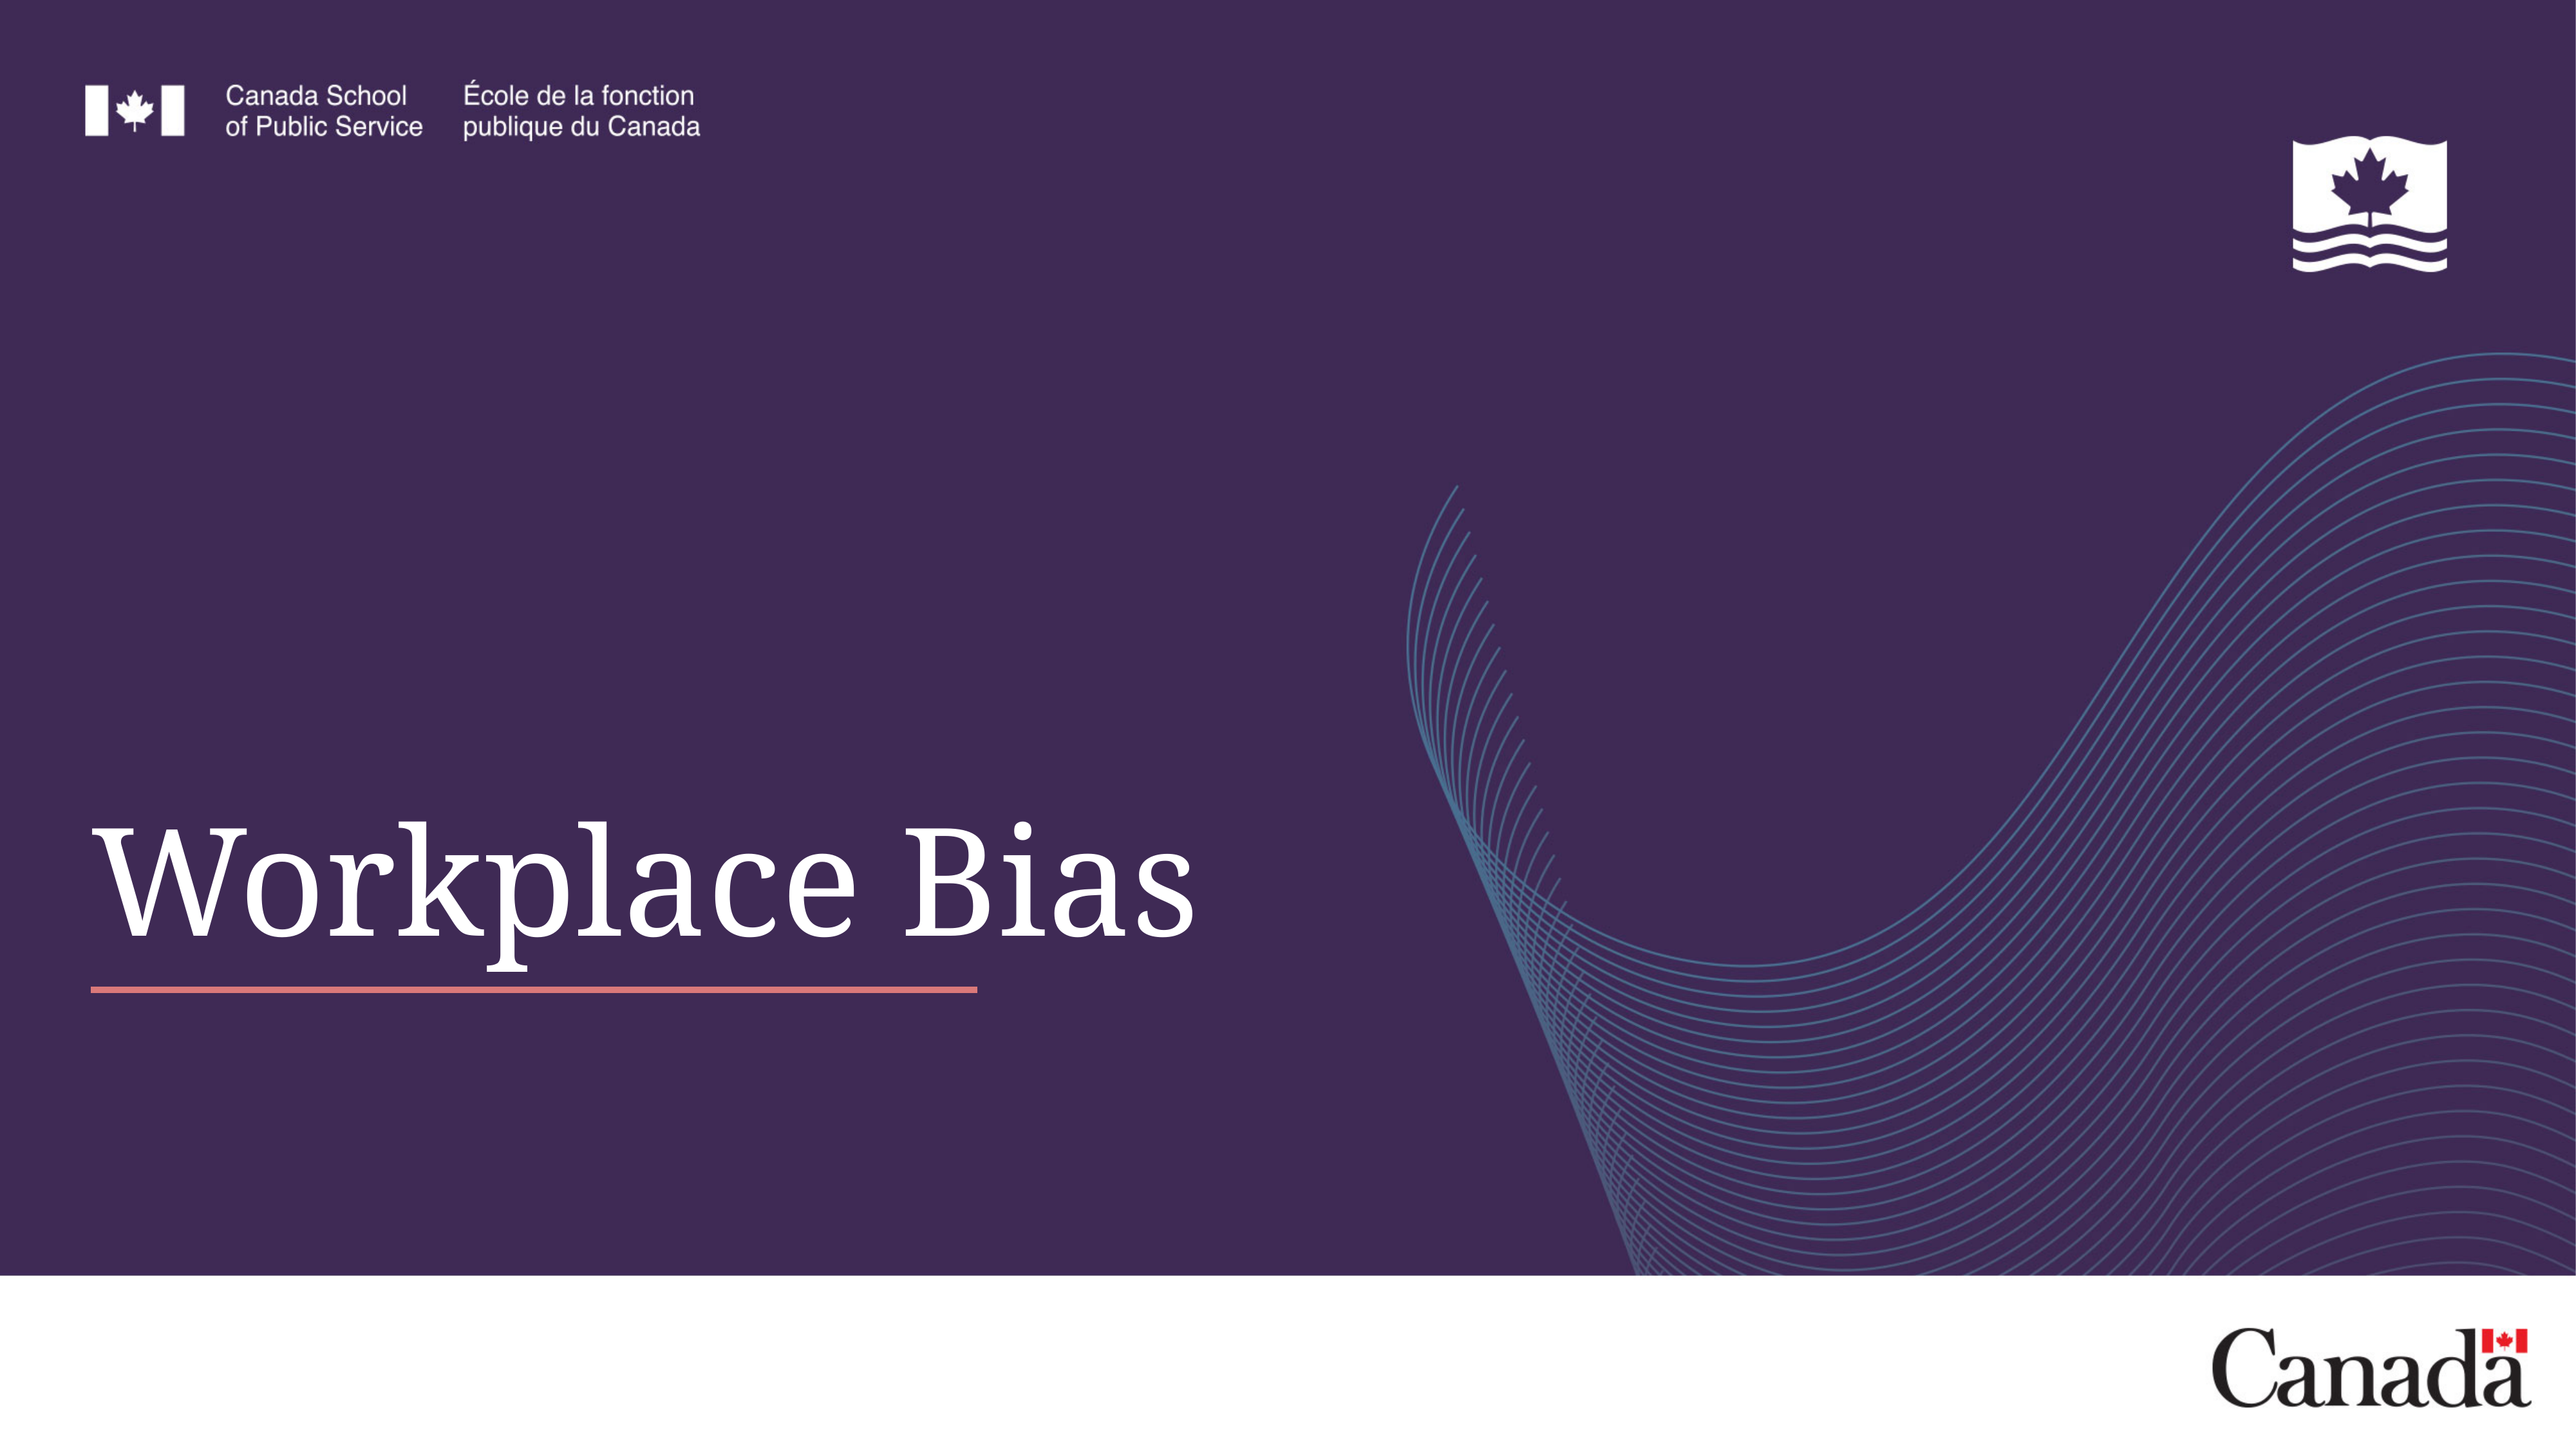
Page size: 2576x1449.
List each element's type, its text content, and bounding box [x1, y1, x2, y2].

picture [0, 0, 2576, 1449]
title Workplace Bias [91, 205, 1539, 969]
